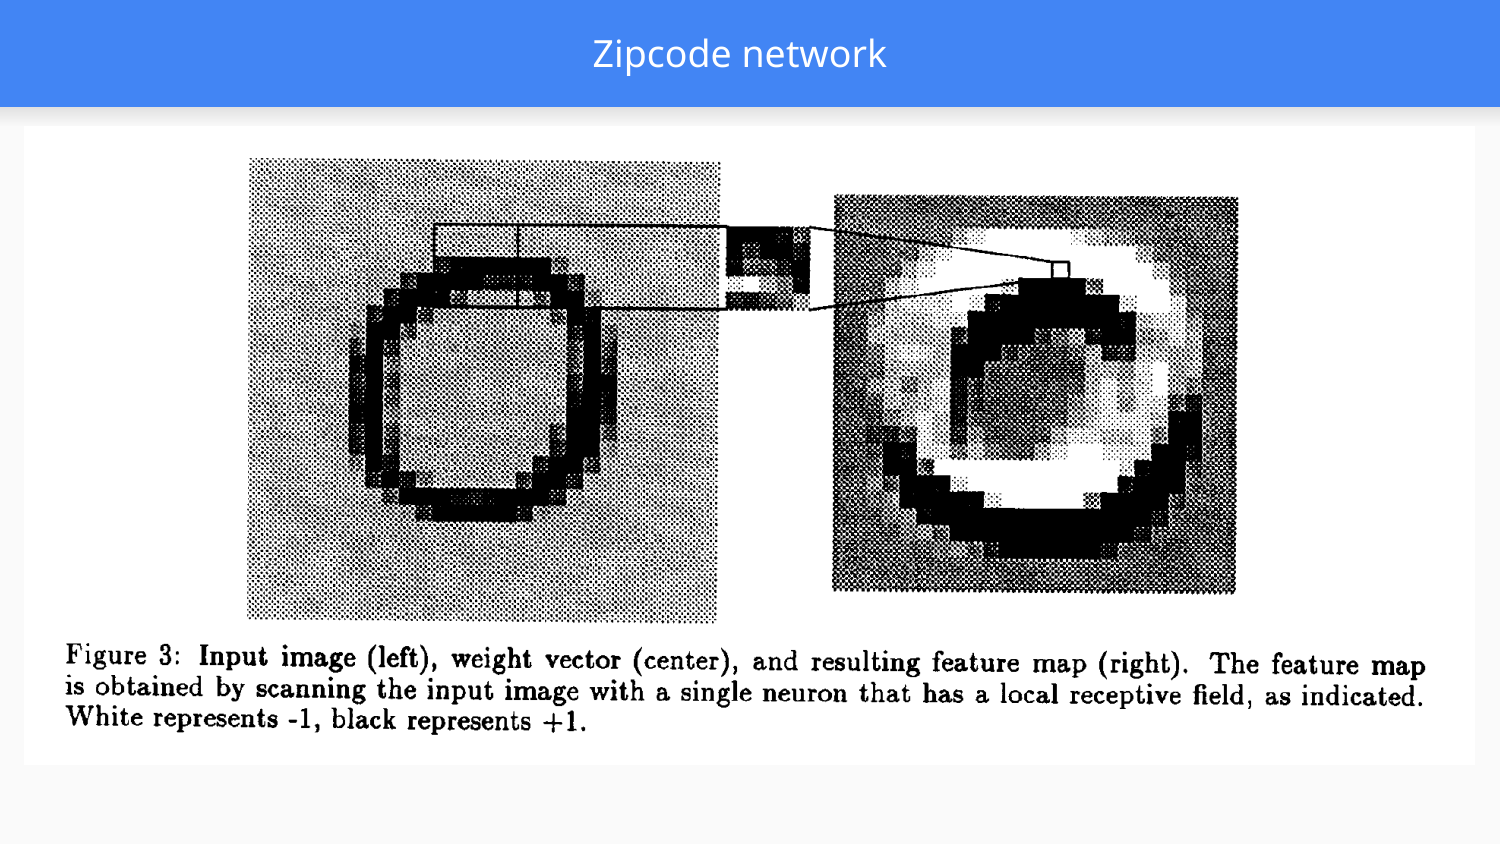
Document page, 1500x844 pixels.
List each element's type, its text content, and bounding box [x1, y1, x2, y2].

picture [24, 126, 1476, 765]
title Zipcode network [16, 2, 1464, 102]
